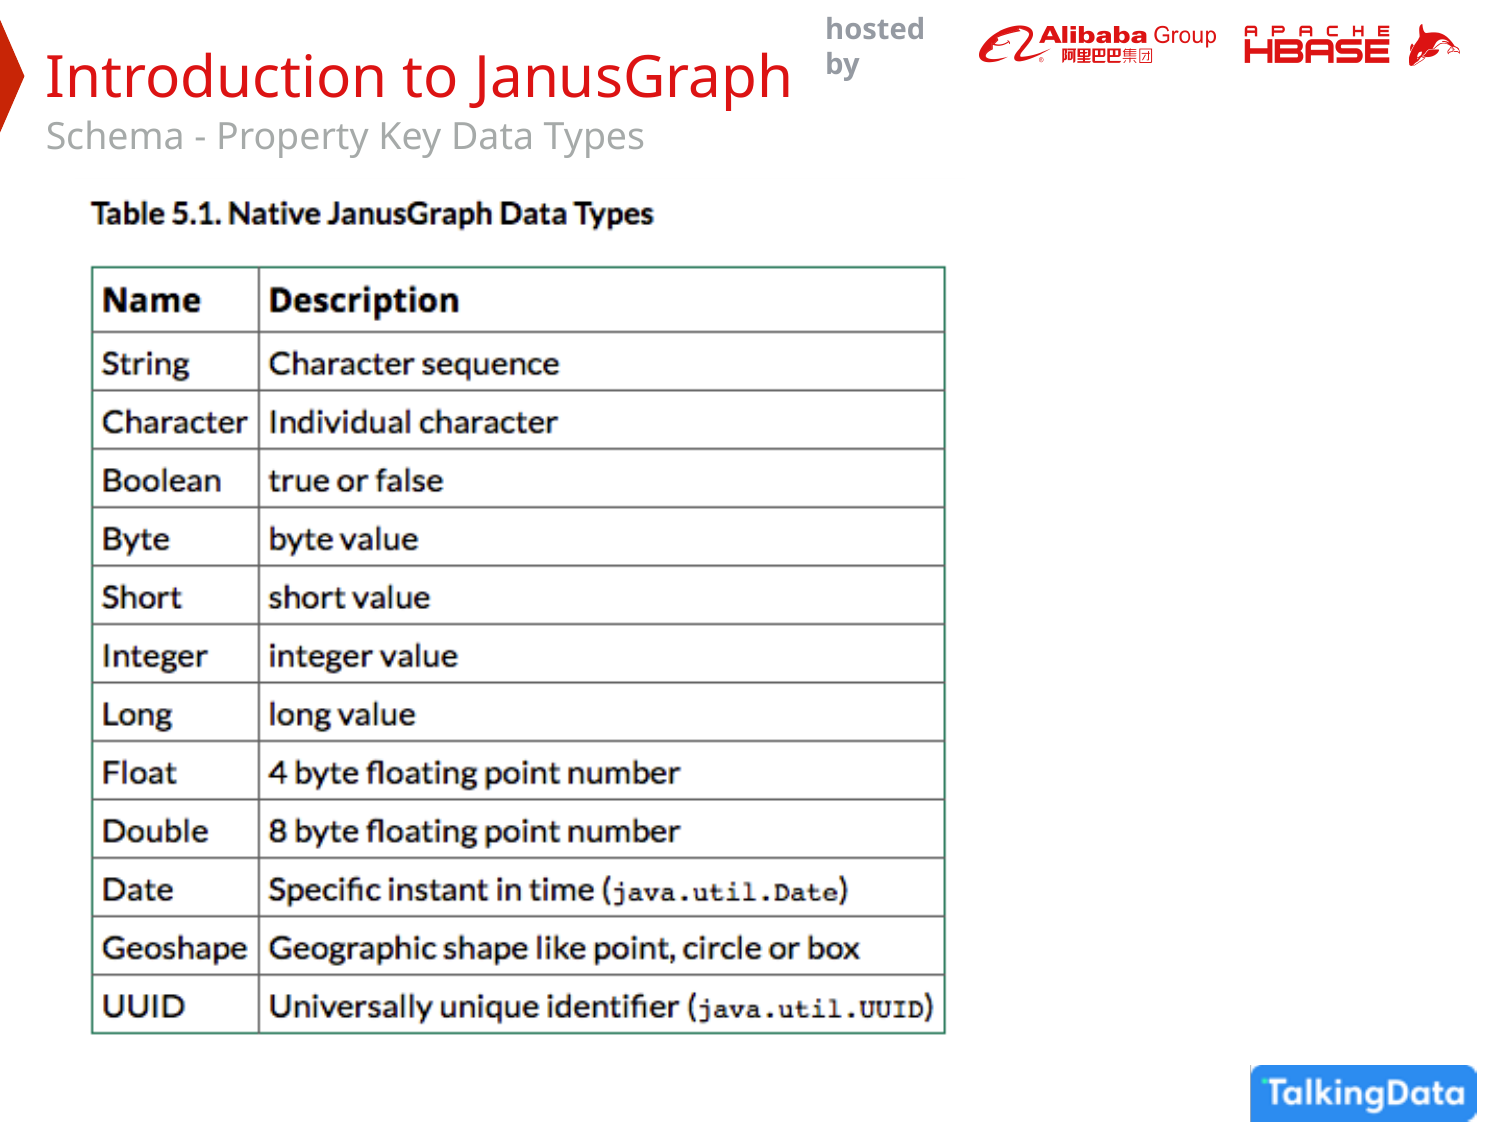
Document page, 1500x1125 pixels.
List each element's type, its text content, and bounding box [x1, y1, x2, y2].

list Introduction to JanusGraph [36, 24, 930, 103]
picture [1249, 1065, 1477, 1122]
picture [979, 24, 1460, 66]
list Schema - Property Key Data Types [36, 103, 966, 179]
picture [75, 177, 966, 1041]
